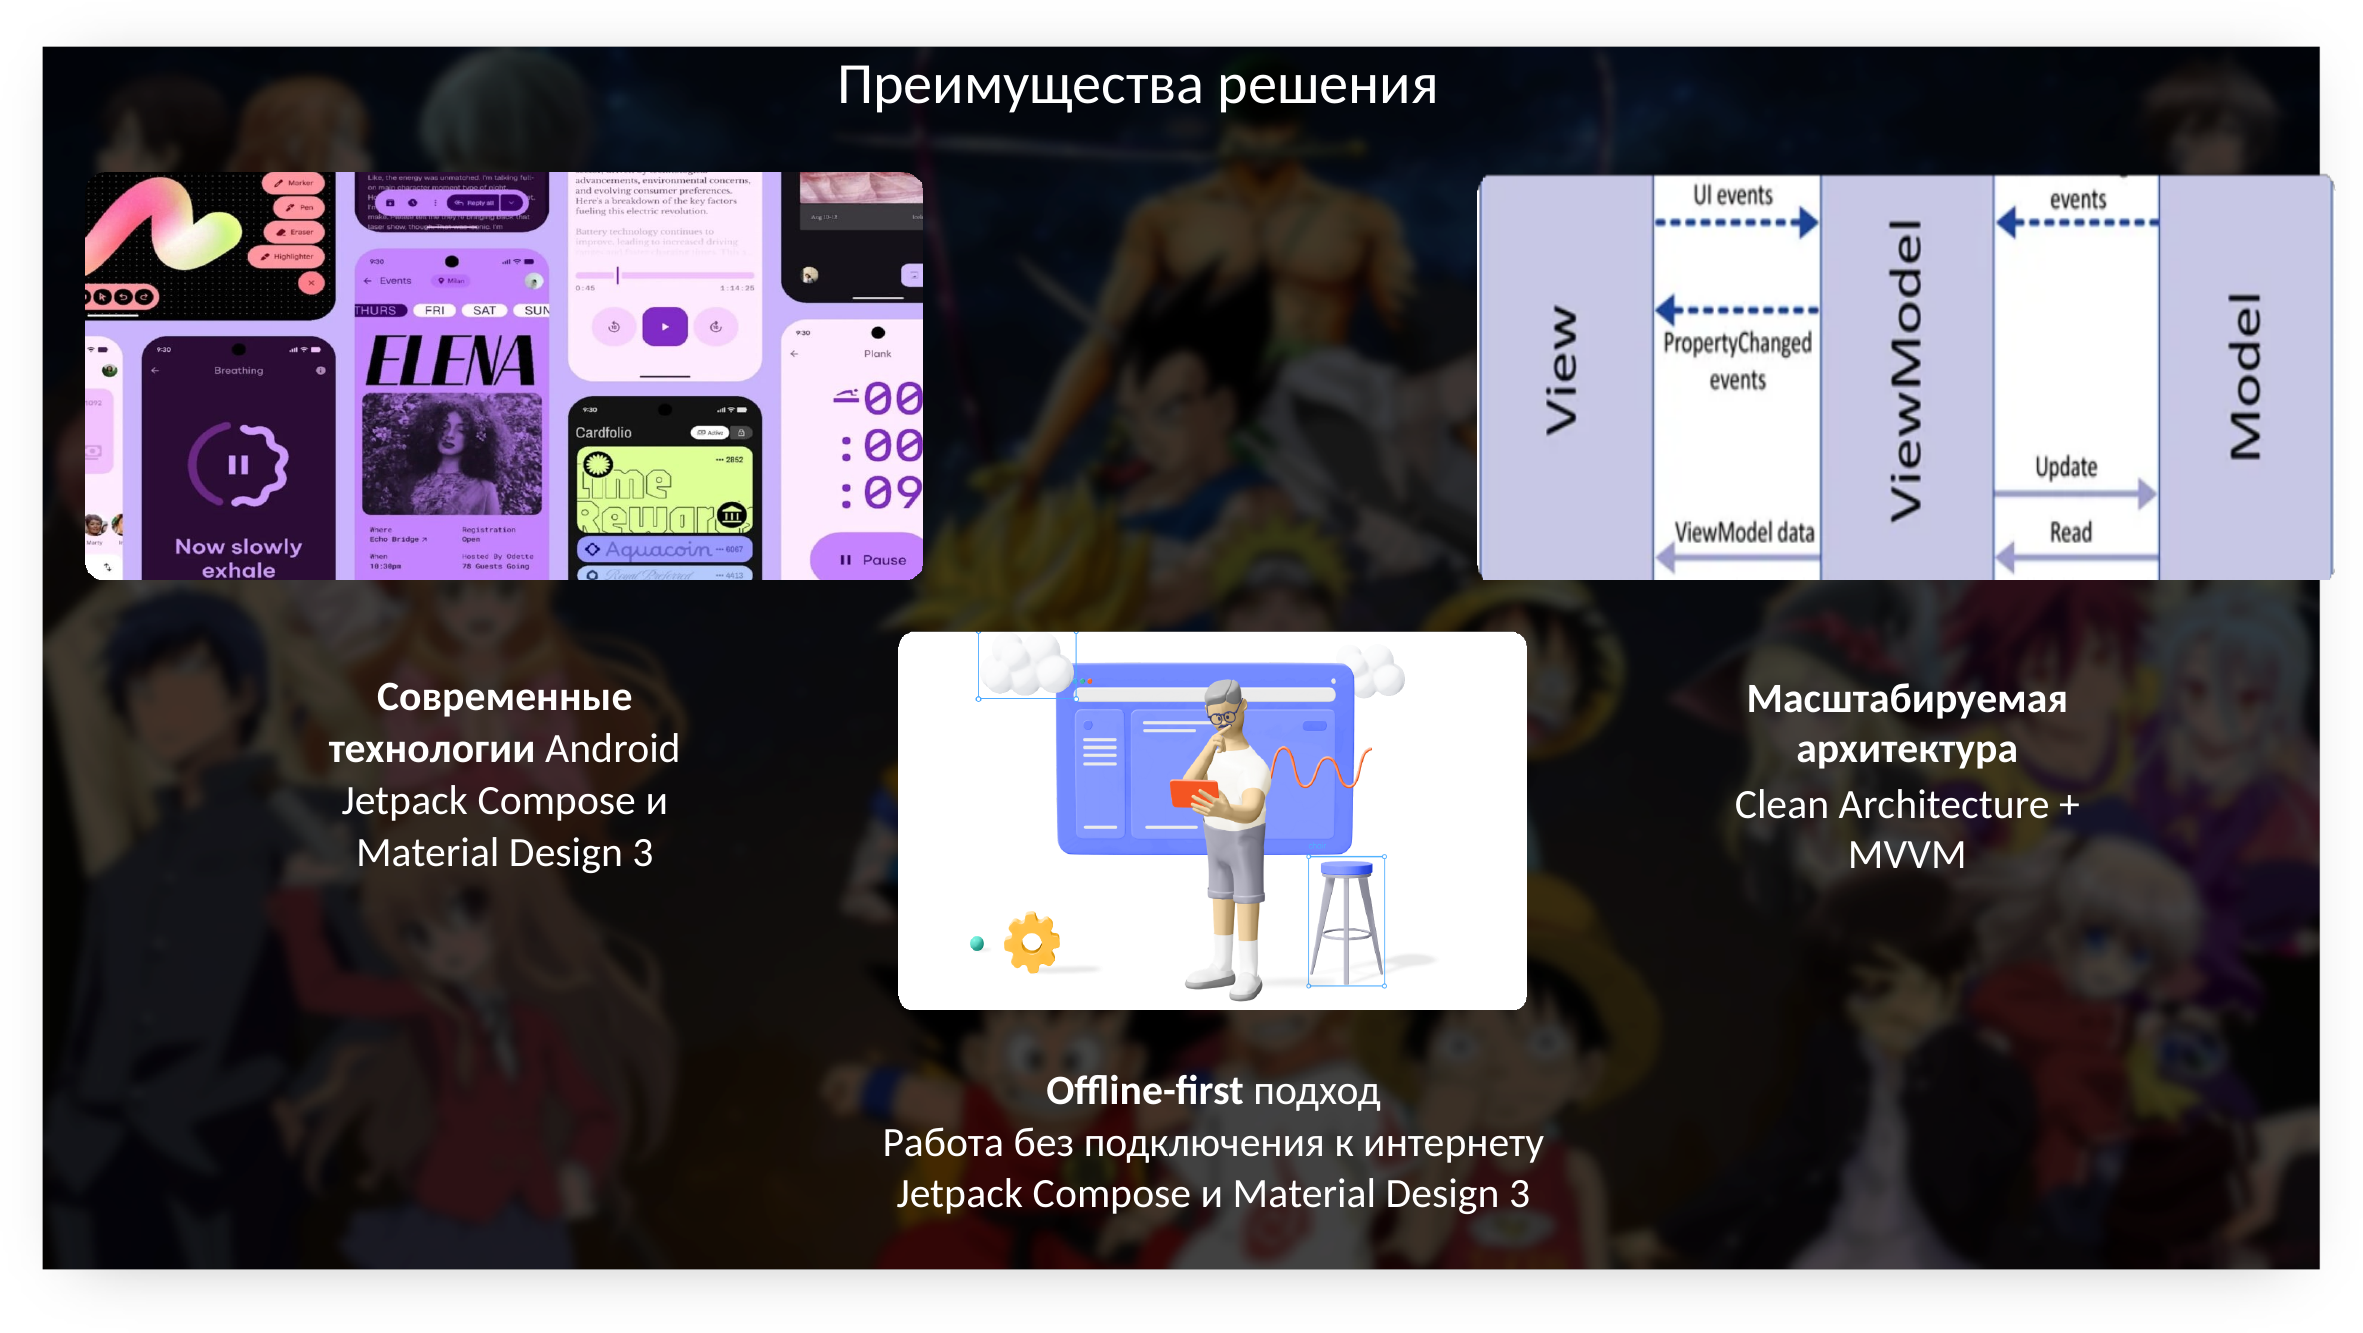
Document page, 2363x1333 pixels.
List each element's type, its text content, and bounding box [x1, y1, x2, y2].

text_box Современные технологии Android Jetpack Compose и Material Design 3 [282, 666, 726, 875]
picture [0, 0, 2363, 1333]
title Преимущества решения [835, 26, 1570, 251]
text_box Offline-first подход Работа без подключения к интернету Jetpack Compose и Material Design 3 [820, 1060, 1605, 1216]
text_box Масштабируемая архитектура Clean Architecture + MVVM [1699, 663, 2114, 877]
